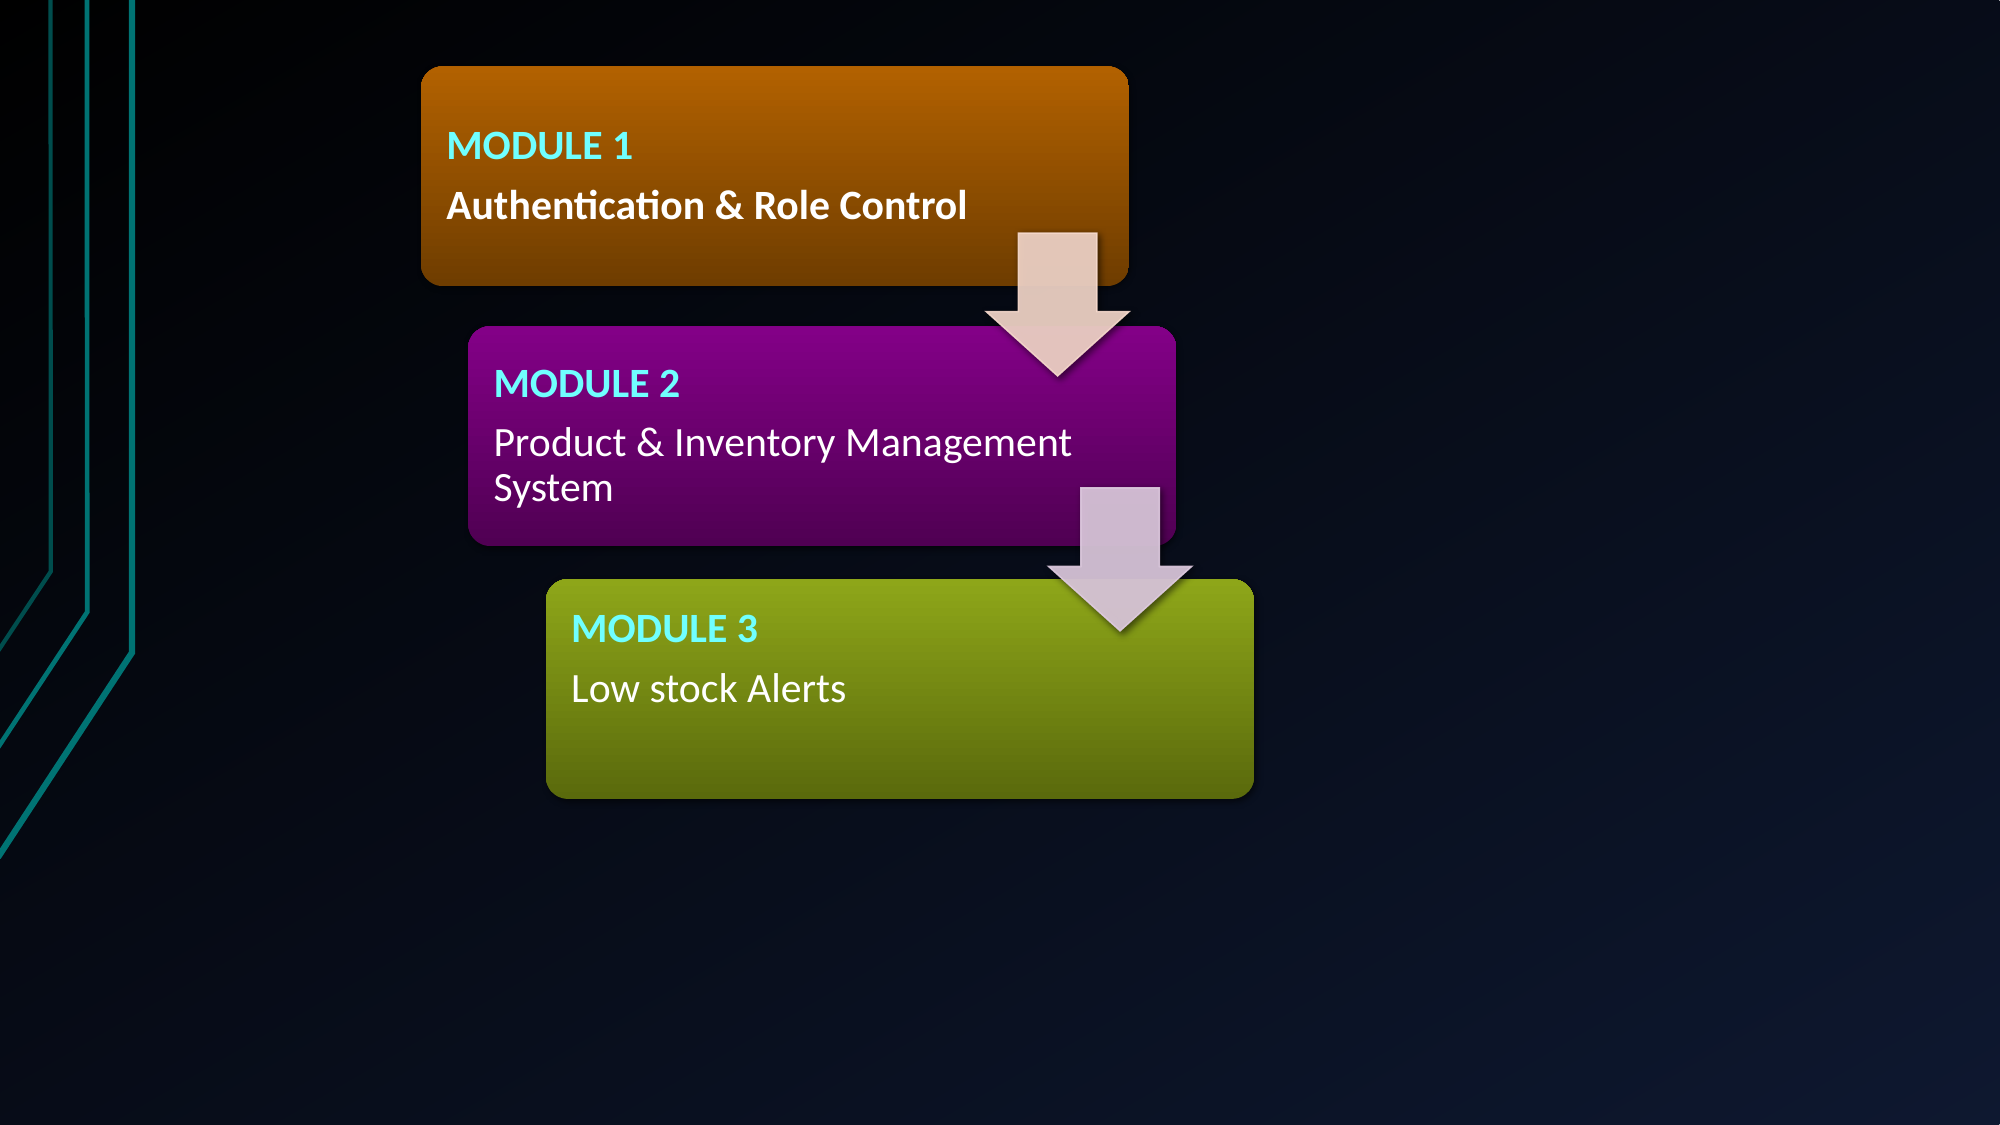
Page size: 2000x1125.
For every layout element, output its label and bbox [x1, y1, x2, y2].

list [420, 66, 1255, 800]
